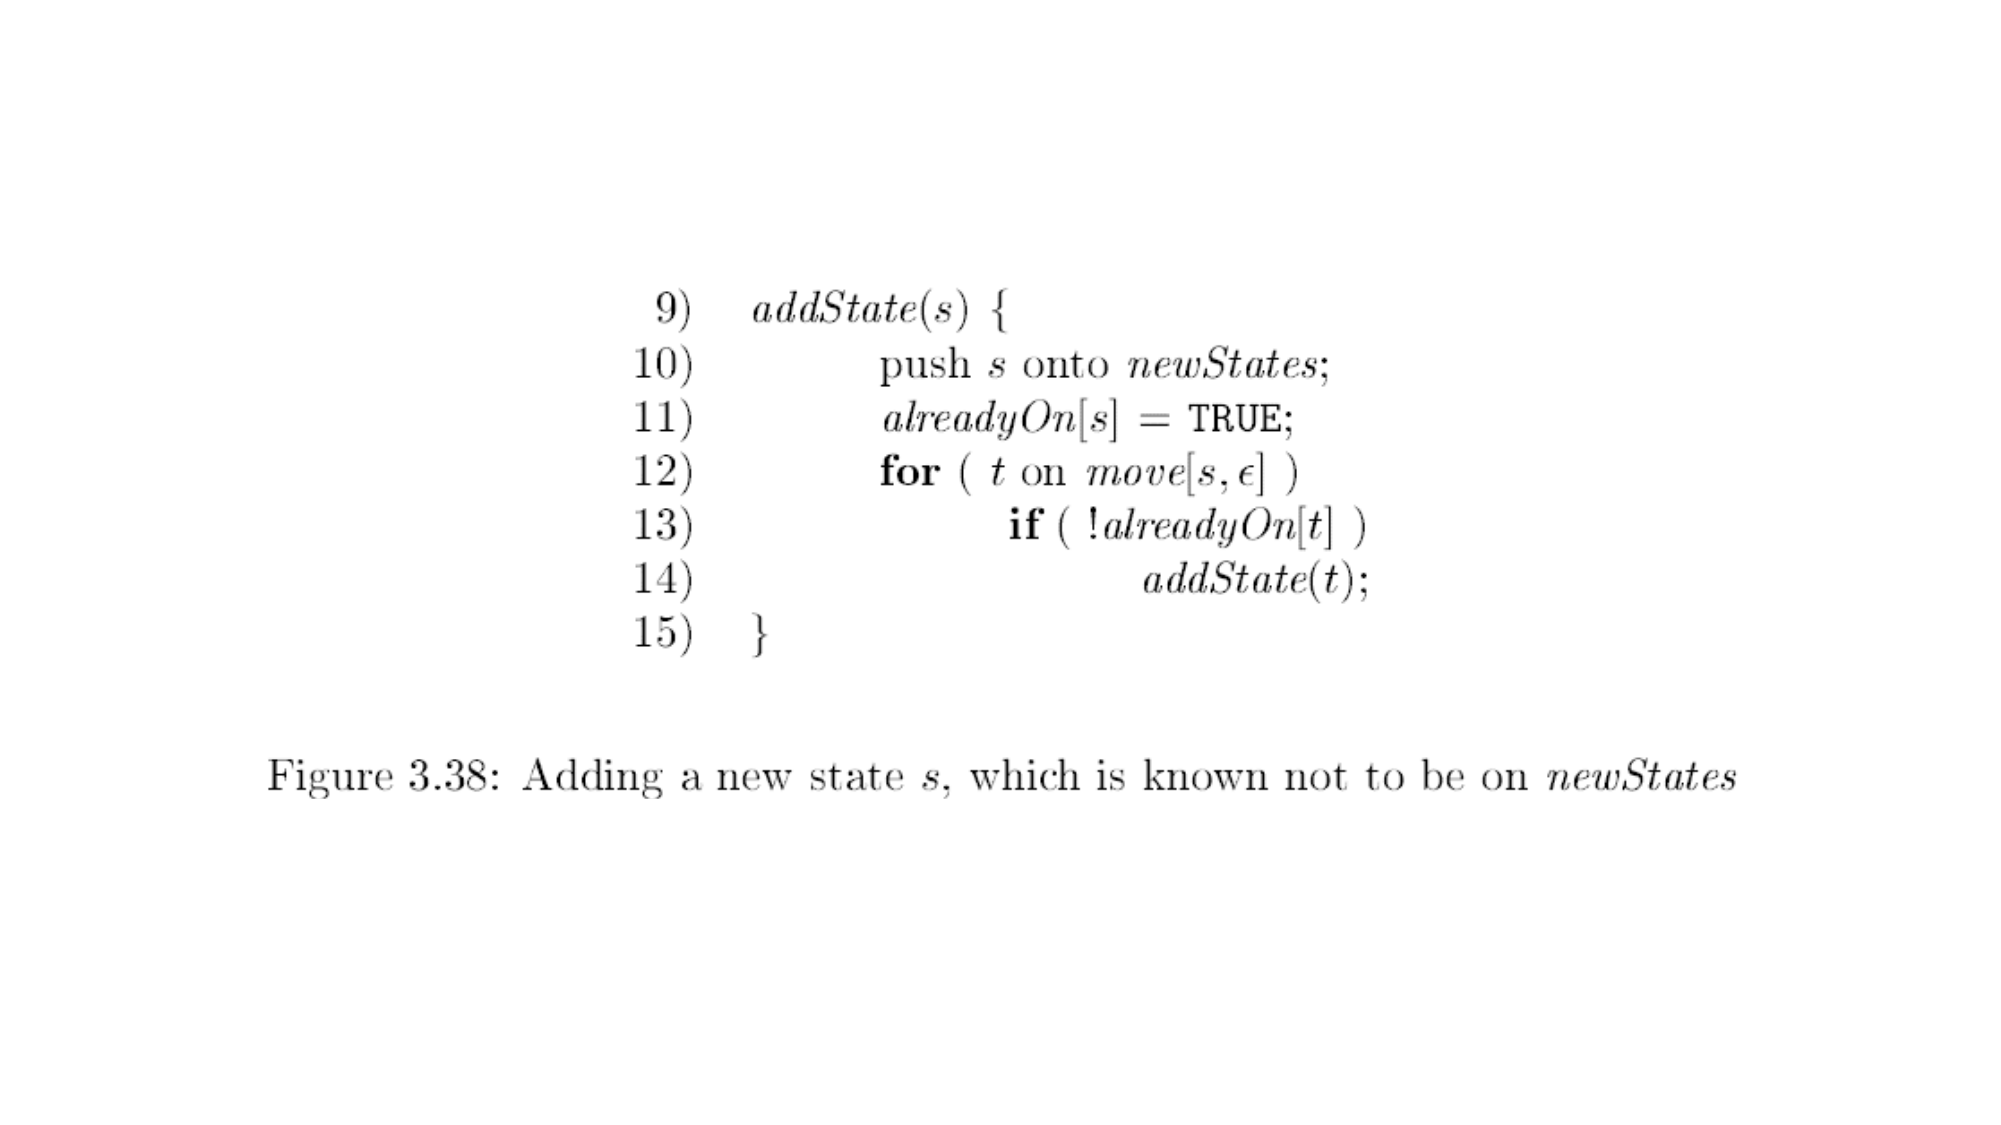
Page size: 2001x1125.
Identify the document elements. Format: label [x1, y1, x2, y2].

picture [258, 274, 1750, 799]
